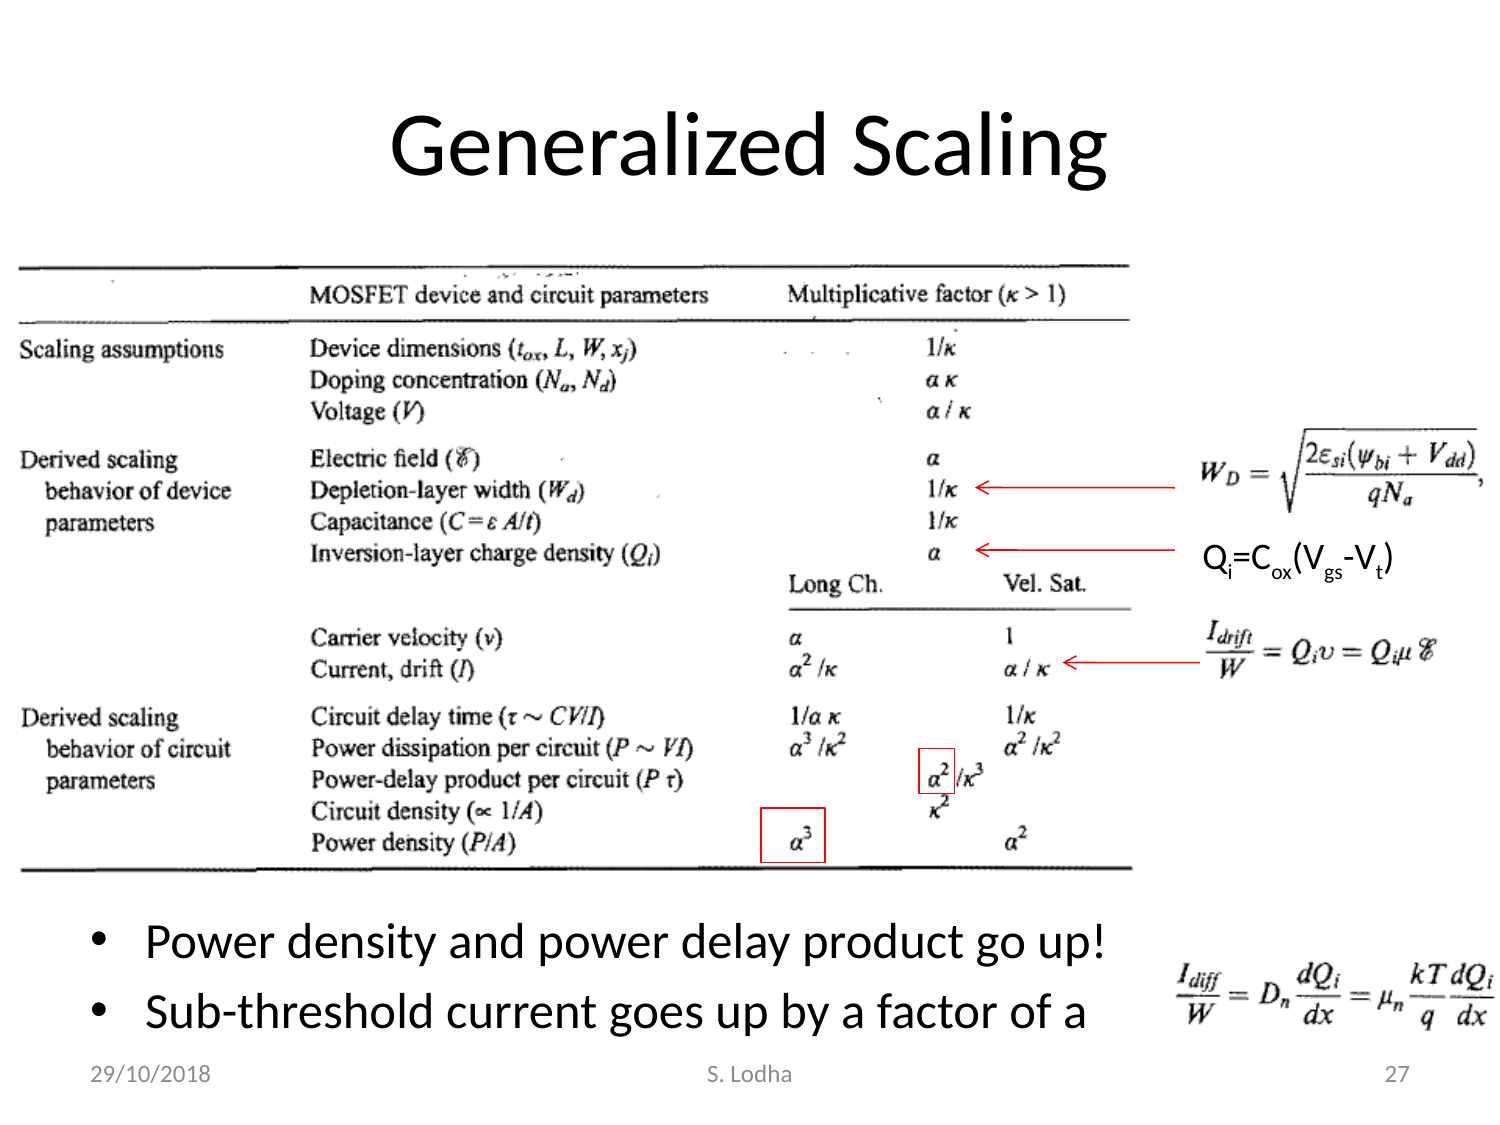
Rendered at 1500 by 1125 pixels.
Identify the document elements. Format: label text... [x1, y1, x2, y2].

list Power density and power delay product go up! Sub-threshold current goes up by a factor of a [75, 900, 1225, 1050]
title Generalized Scaling [75, 45, 1425, 233]
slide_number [75, 1042, 425, 1103]
text_box Qi=Cox(Vgs-Vt) [1187, 524, 1450, 591]
picture [1187, 599, 1438, 691]
picture [1149, 937, 1500, 1044]
picture [1187, 424, 1500, 513]
picture [0, 249, 1154, 885]
slide_number 27 [1074, 1042, 1425, 1103]
footer S. Lodha [512, 1042, 988, 1103]
